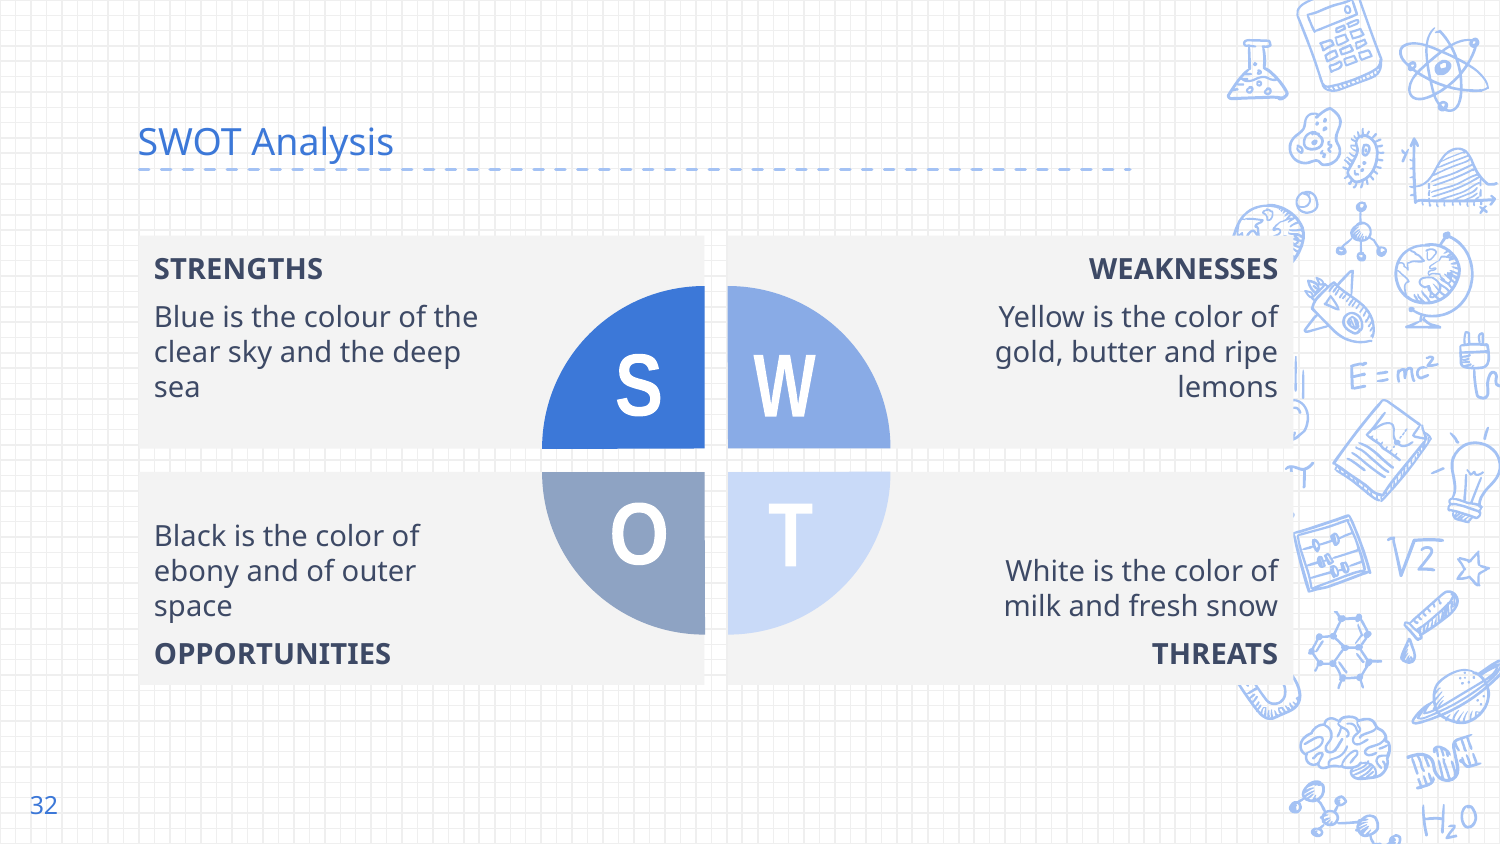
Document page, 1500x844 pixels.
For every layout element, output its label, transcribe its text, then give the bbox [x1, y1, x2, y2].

title SWOT Analysis [122, 36, 1130, 178]
text_box [728, 471, 891, 635]
slide_number 32 [14, 774, 105, 840]
text_box WEAKNESSES Yellow is the color of gold, butter and ripe lemons [727, 235, 1294, 449]
text_box [727, 286, 891, 449]
text_box STRENGTHS Blue is the colour of the clear sky and the deep sea [138, 235, 705, 449]
text_box White is the color of milk and fresh snow THREATS [727, 471, 1294, 685]
text_box [542, 472, 706, 635]
text_box [542, 286, 705, 449]
text_box Black is the color of ebony and of outer space OPPORTUNITIES [138, 471, 705, 685]
